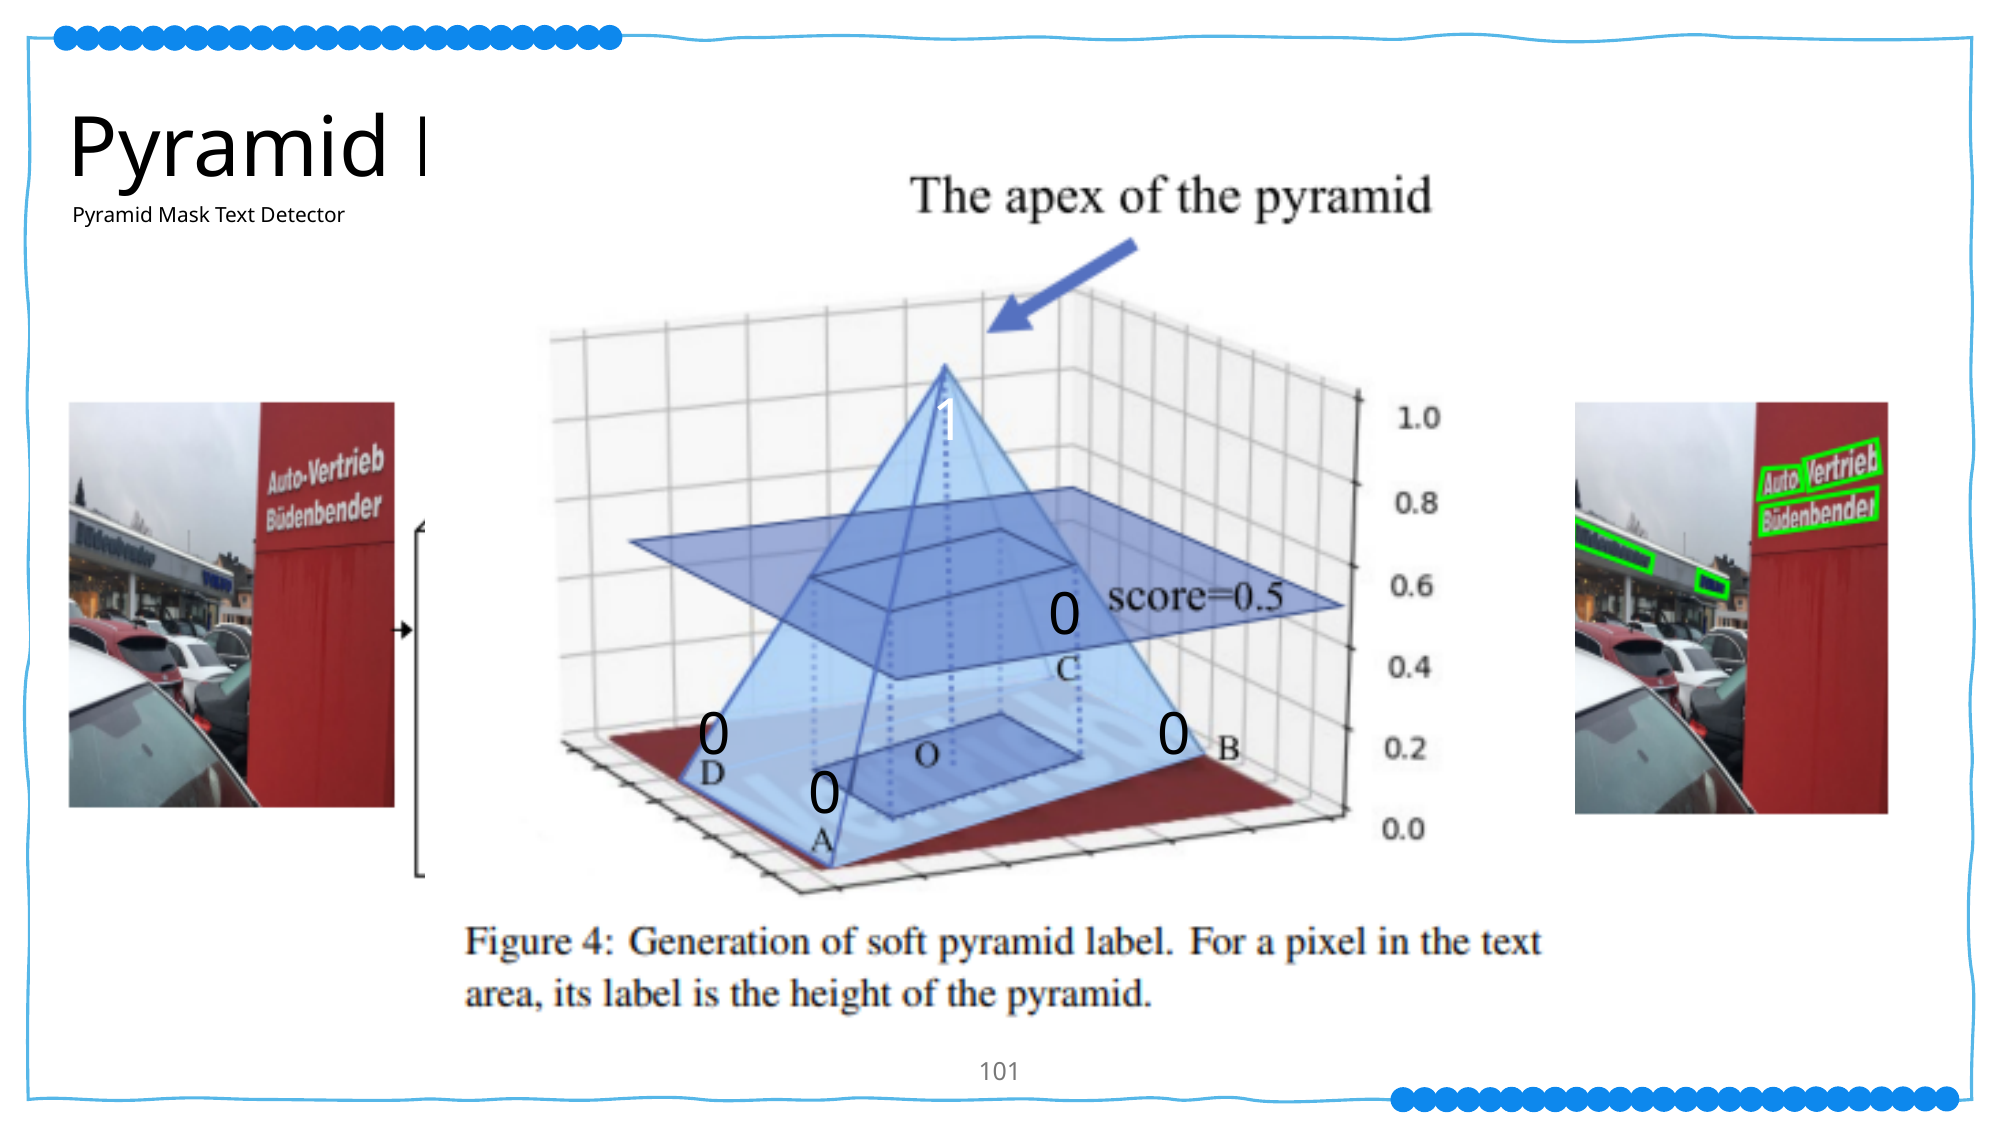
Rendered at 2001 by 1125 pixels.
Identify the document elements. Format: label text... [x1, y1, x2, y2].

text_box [53, 24, 623, 52]
text_box Pyramid Mask Text Detector [57, 193, 361, 234]
slide_number 100 [1094, 1099, 1225, 1103]
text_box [1389, 1085, 1960, 1113]
text_box [22, 32, 1976, 1104]
picture [29, 96, 1926, 1030]
